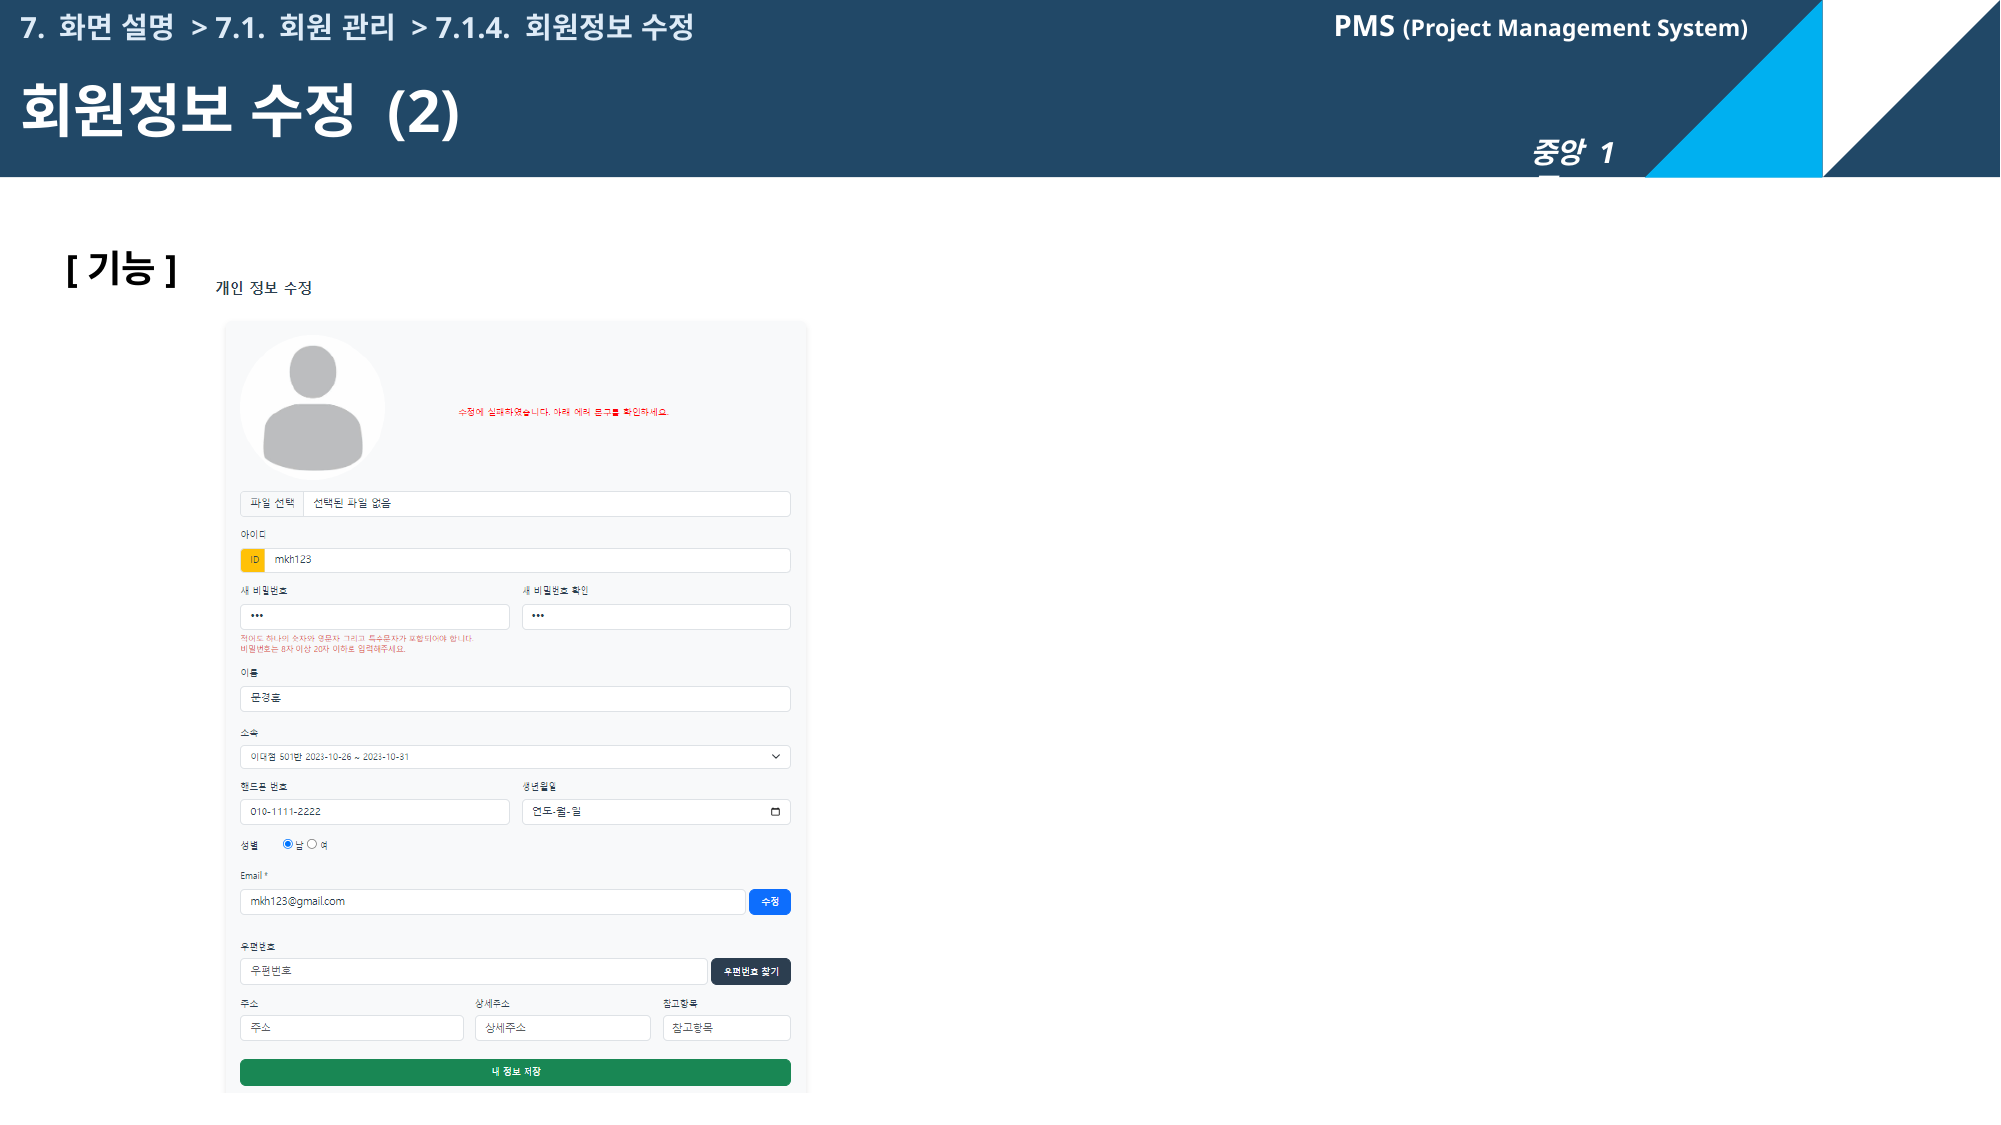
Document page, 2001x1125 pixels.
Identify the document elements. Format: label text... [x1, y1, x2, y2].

list 7. 화면 설명 > 7.1. 회원 관리 > 7.1.4. 회원정보 수정 [5, 1, 1245, 58]
picture [206, 272, 816, 1093]
text_box [기능] [46, 217, 1367, 296]
list 회원정보 수정 (2) [5, 58, 1285, 169]
